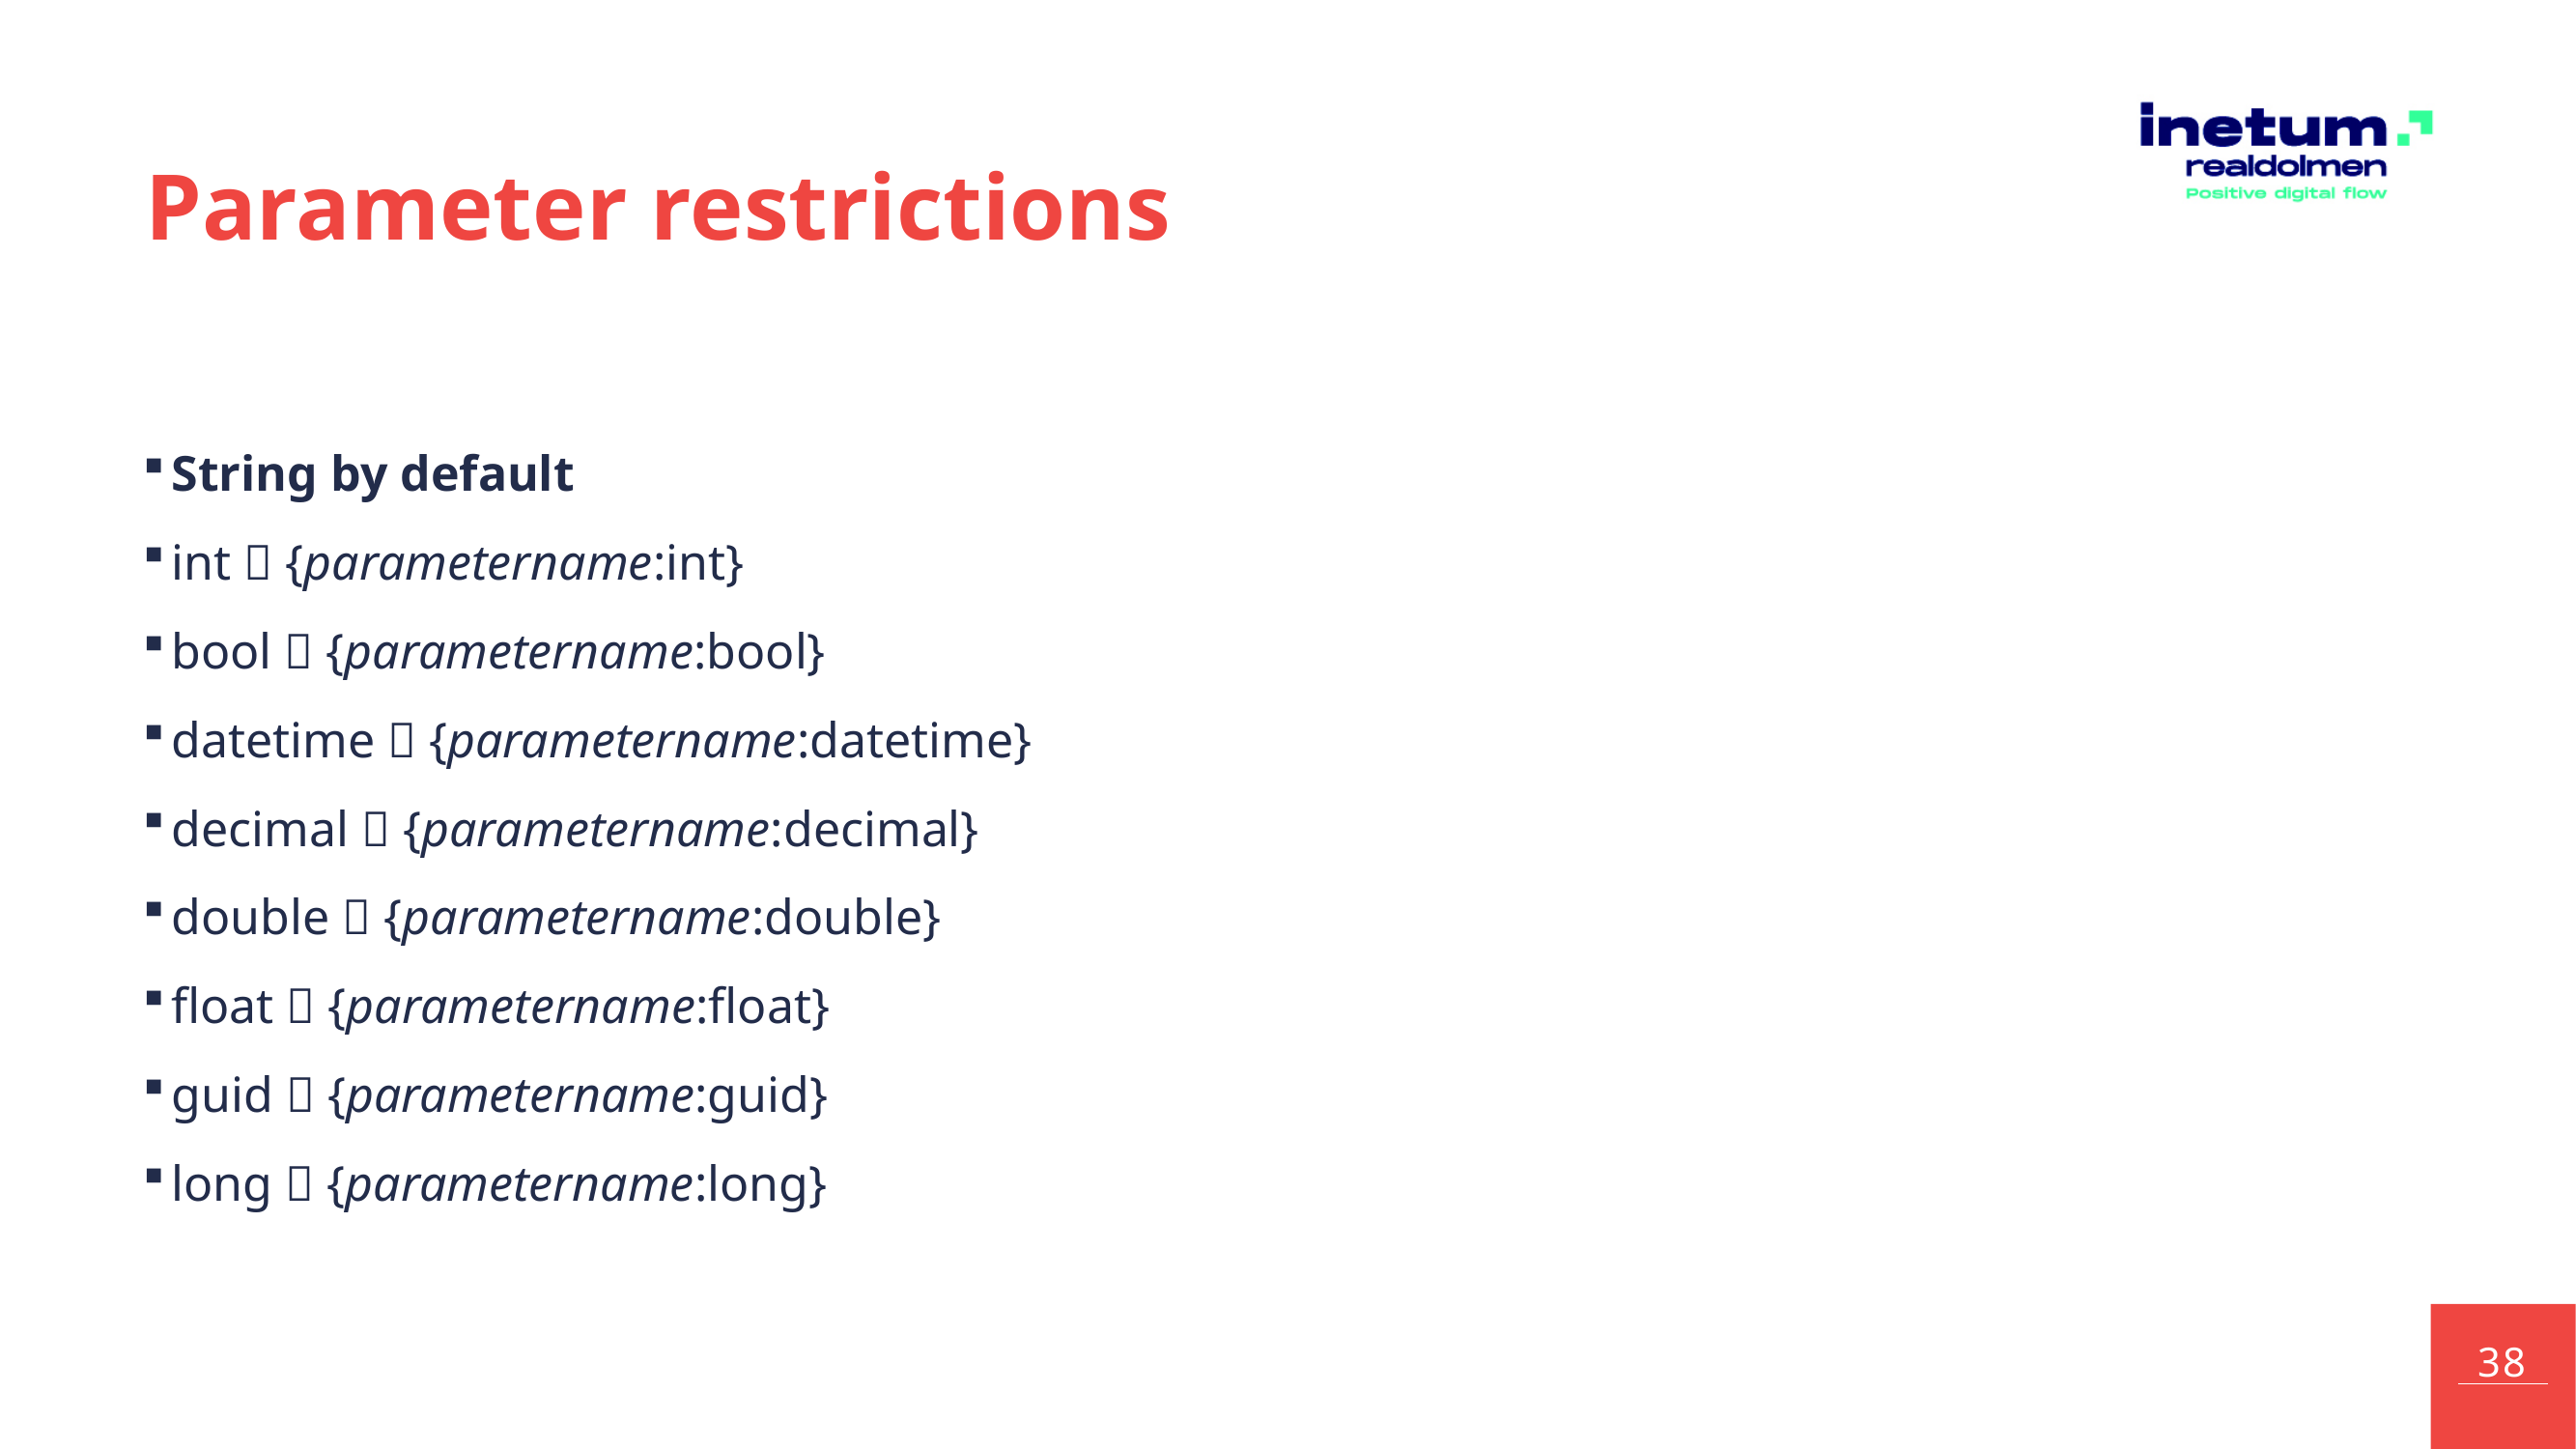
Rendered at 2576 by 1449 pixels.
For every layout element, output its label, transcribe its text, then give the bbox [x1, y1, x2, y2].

title Parameter restrictions [142, 147, 2109, 260]
list String by default int  {parametername:int} bool  {parametername:bool} datetime  {parametername:datetime} decimal  {parametername:decimal} double  {parametername:double} float  {parametername:float} guid  {parametername:guid} long  {parametername:long} [142, 420, 2404, 1208]
picture [2118, 68, 2457, 218]
